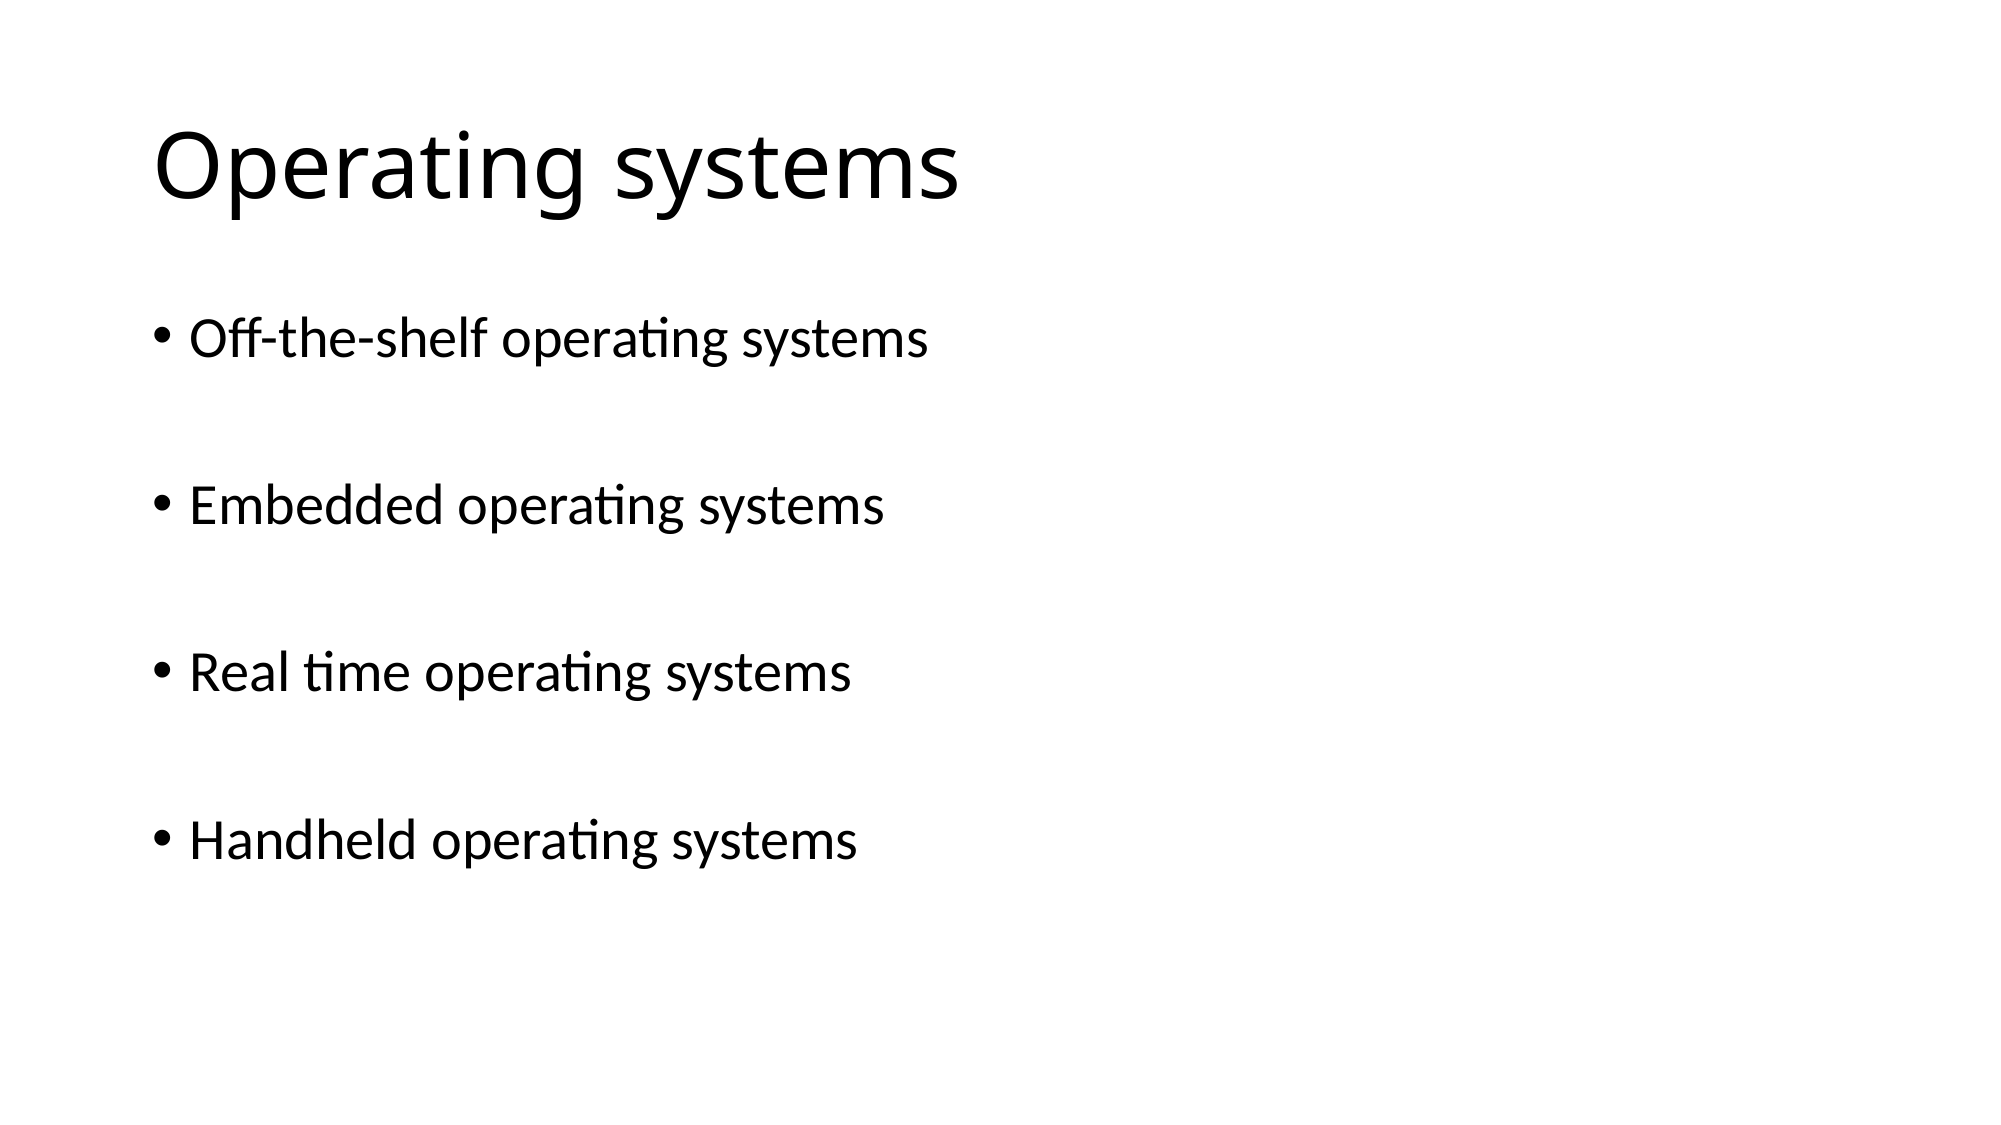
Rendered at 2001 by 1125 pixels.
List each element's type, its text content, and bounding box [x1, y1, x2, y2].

title Operating systems [137, 59, 1863, 278]
list Off-the-shelf operating systems Embedded operating systems Real time operating systems Handheld operating systems [137, 299, 1863, 943]
